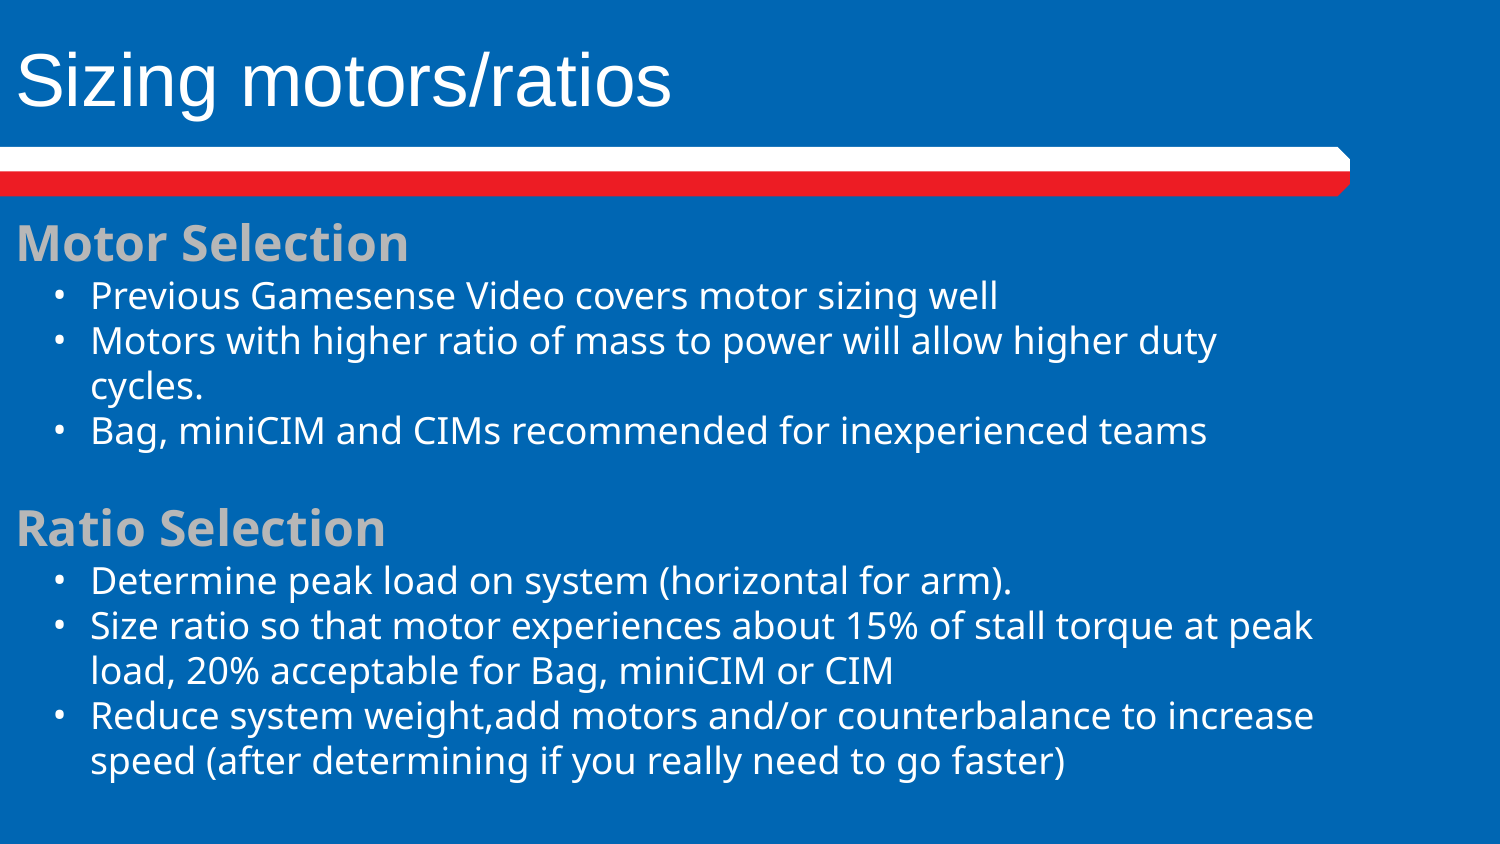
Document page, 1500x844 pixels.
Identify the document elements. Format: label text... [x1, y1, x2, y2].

list Motor Selection Previous Gamesense Video covers motor sizing well Motors with higher ratio of mass to power will allow higher duty cycles. Bag, miniCIM and CIMs recommended for inexperienced teams Ratio Selection Determine peak load on system (horizontal for arm). Size ratio so that motor experiences about 15% of stall torque at peak load, 20% acceptable for Bag, miniCIM or CIM Reduce system weight,add motors and/or counterbalance to increase speed (after determining if you really need to go faster) [0, 196, 1350, 760]
title Sizing motors/ratios [0, 6, 1350, 147]
